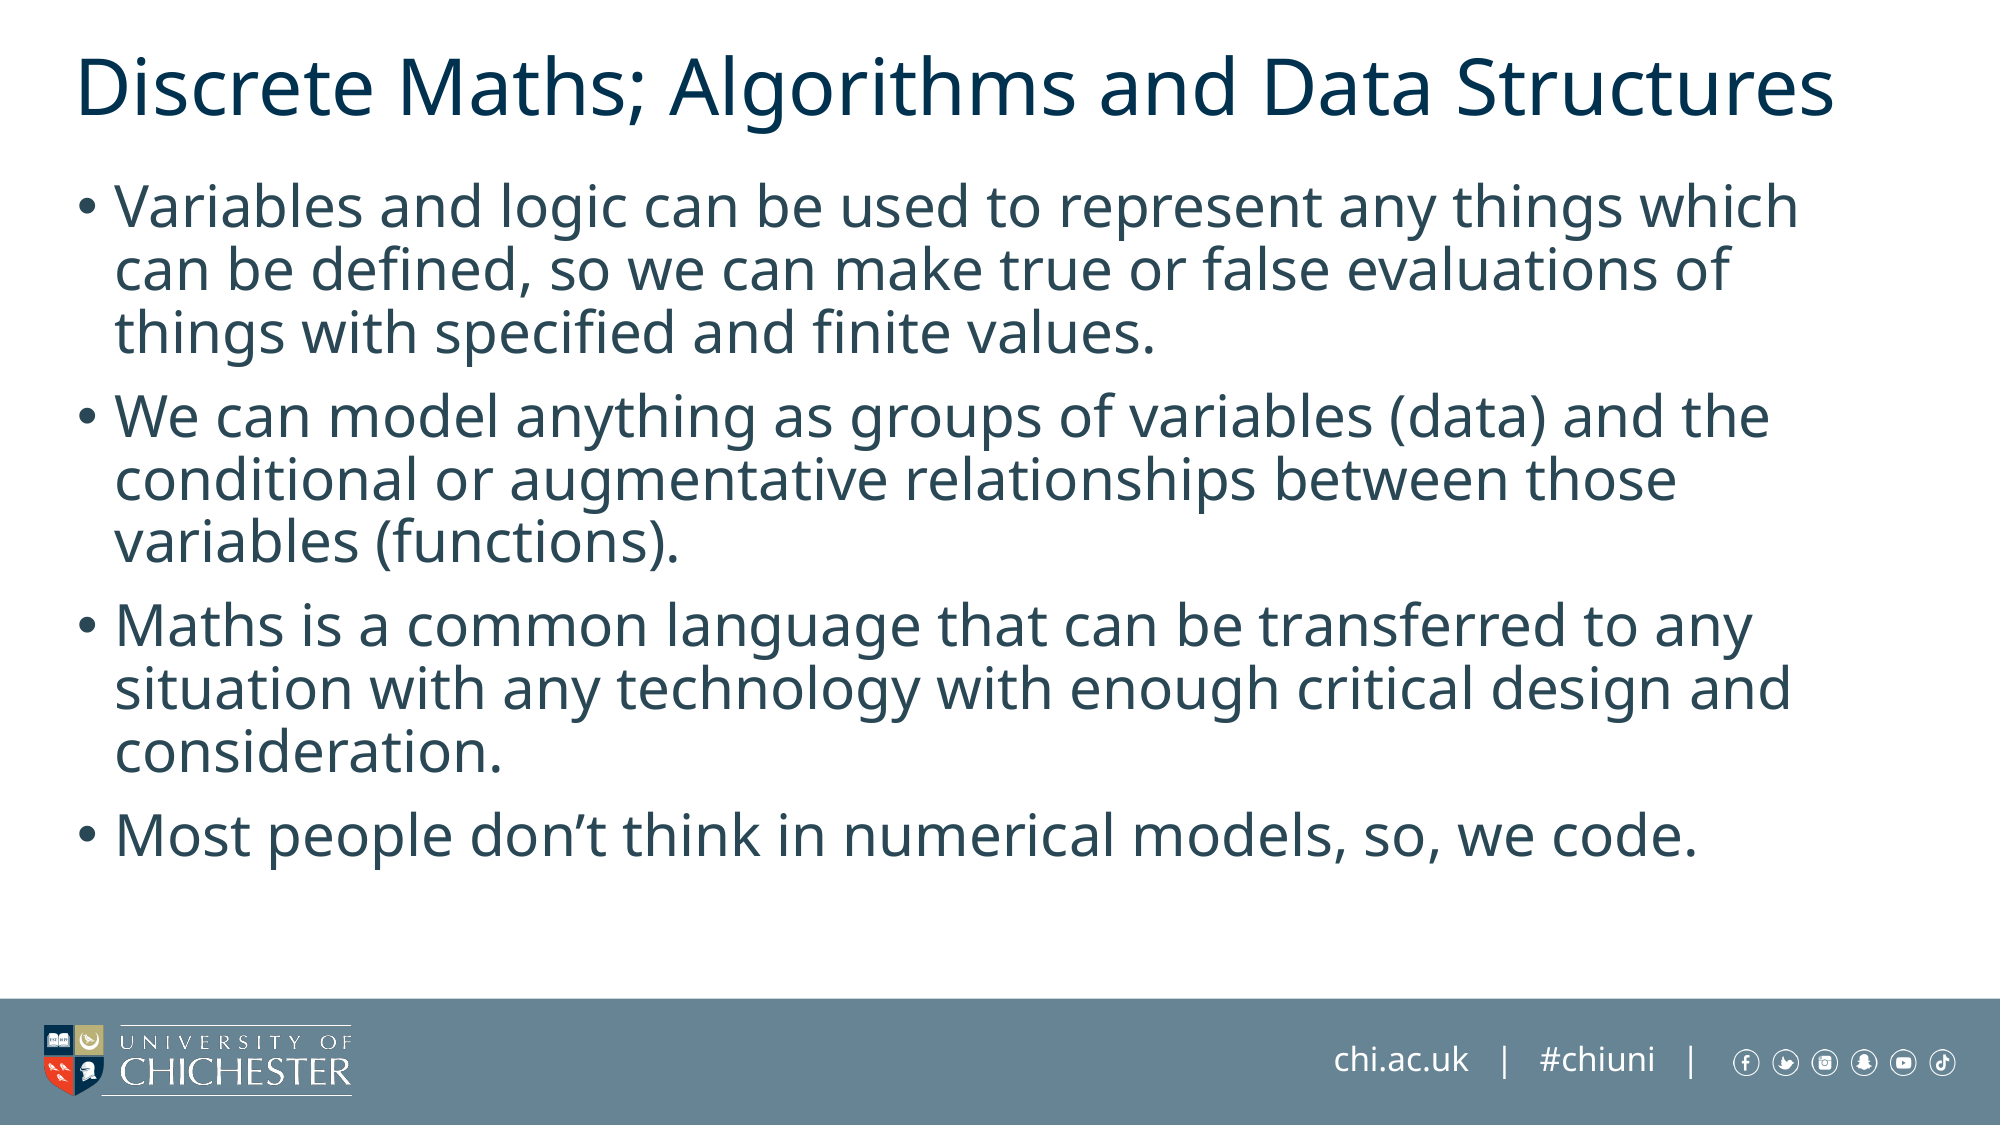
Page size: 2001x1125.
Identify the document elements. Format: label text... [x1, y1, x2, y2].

picture [44, 1025, 352, 1096]
list Variables and logic can be used to represent any things which can be defined, so we can make true or false evaluations of things with specified and finite values. We can model anything as groups of variables (data) and the conditional or augmentative relationships between those variables (functions). Maths is a common language that can be transferred to any situation with any technology with enough critical design and consideration. Most people don’t think in numerical models, so, we code. [62, 170, 1863, 980]
picture [1733, 1049, 1956, 1076]
title Discrete Maths; Algorithms and Data Structures [59, 30, 1863, 150]
